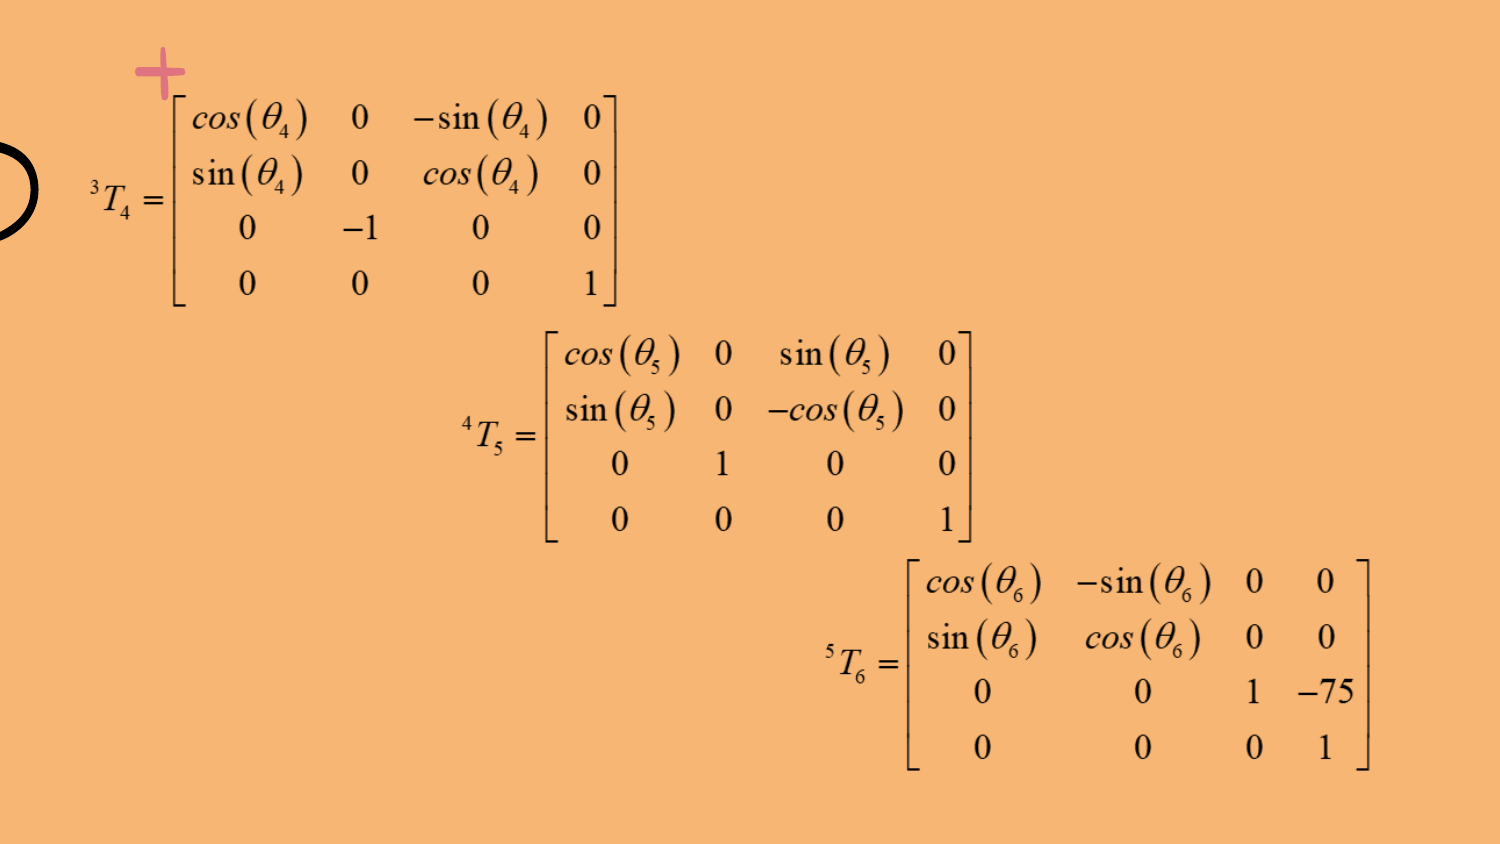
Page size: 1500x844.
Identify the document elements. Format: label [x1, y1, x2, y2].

picture [456, 323, 1379, 781]
picture [84, 86, 626, 316]
